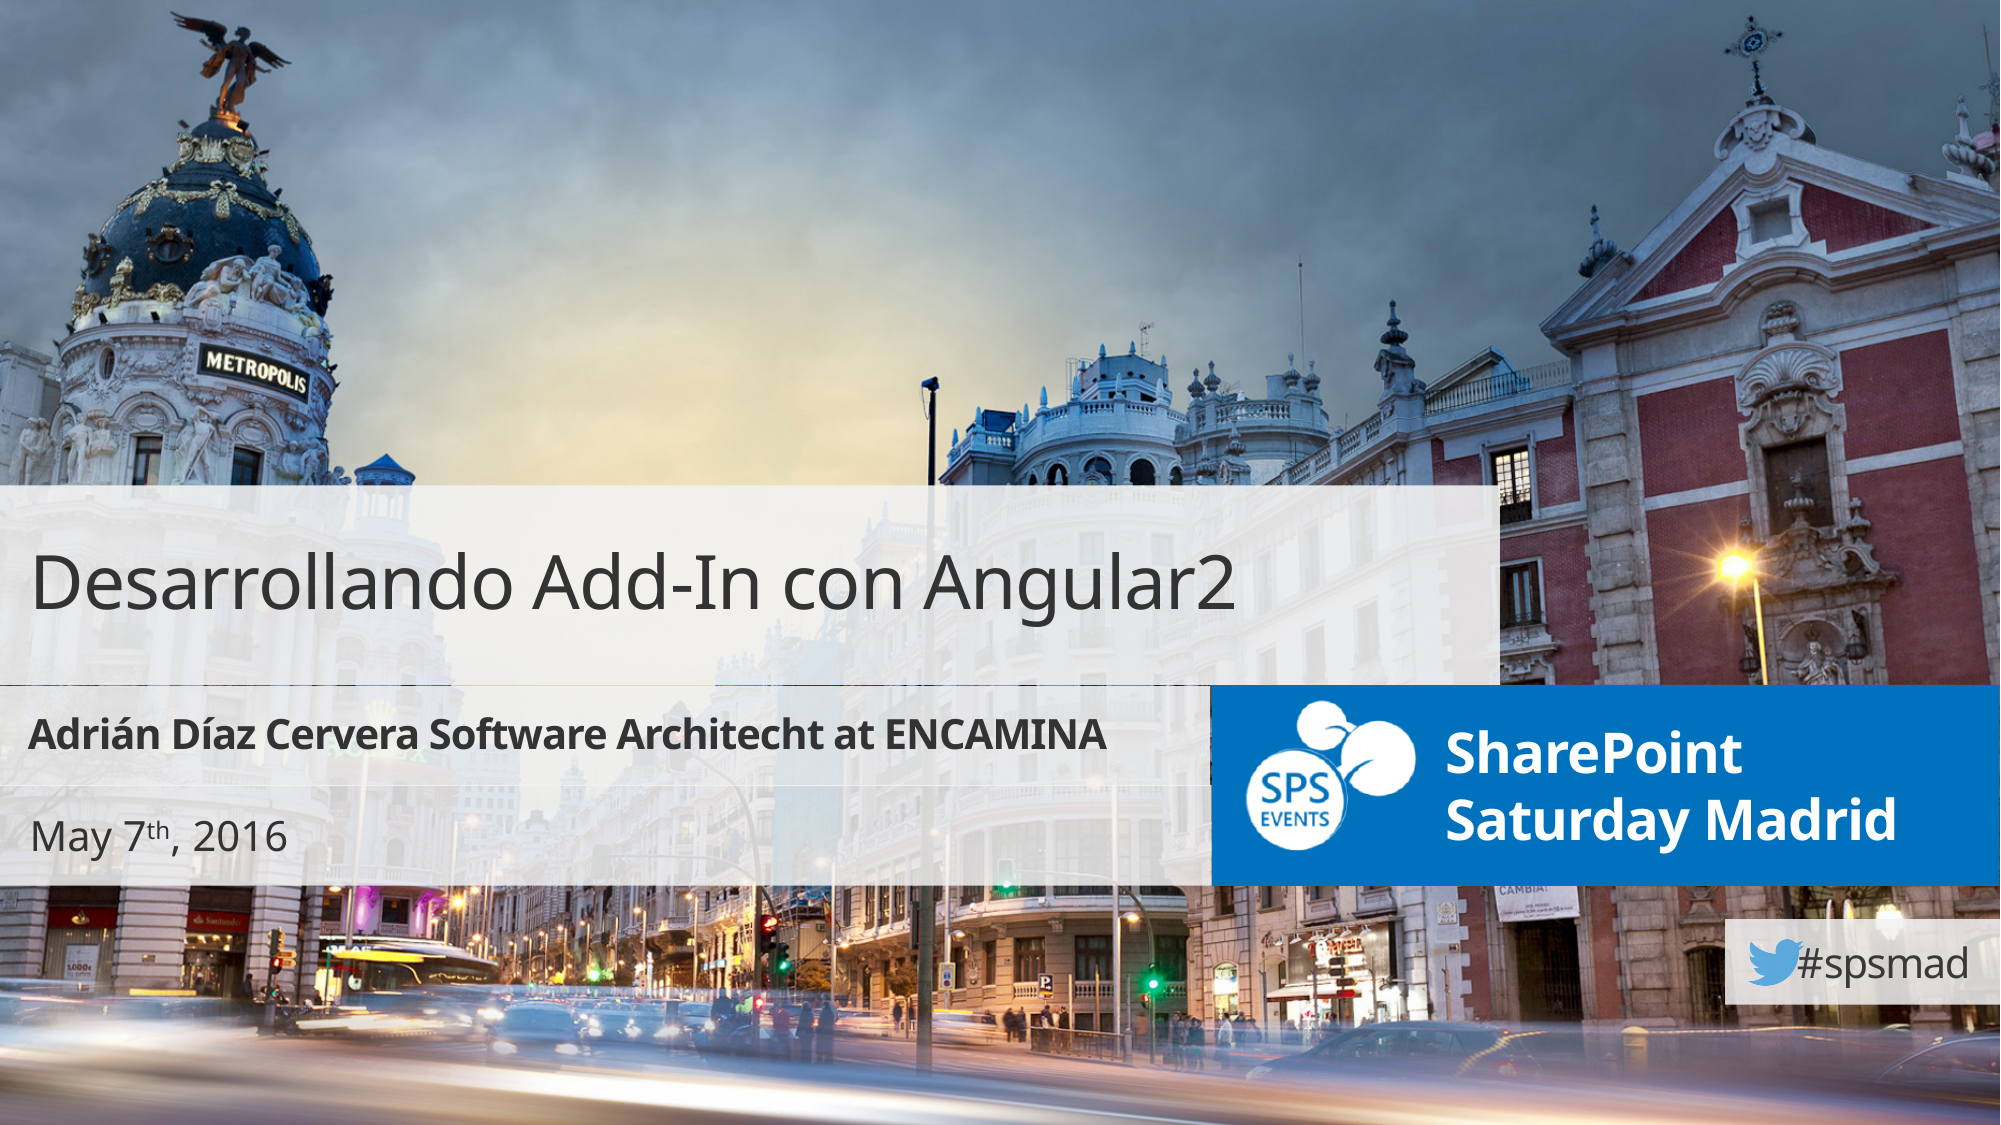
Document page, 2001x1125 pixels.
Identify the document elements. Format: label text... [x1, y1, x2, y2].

list Desarrollando Add-In con Angular2 [0, 485, 1500, 685]
picture [0, 0, 2000, 684]
picture [1747, 939, 1805, 986]
picture [1228, 692, 1432, 855]
list Adrián Díaz Cervera Software Architecht at ENCAMINA [0, 686, 1211, 787]
picture [0, 886, 2000, 1125]
